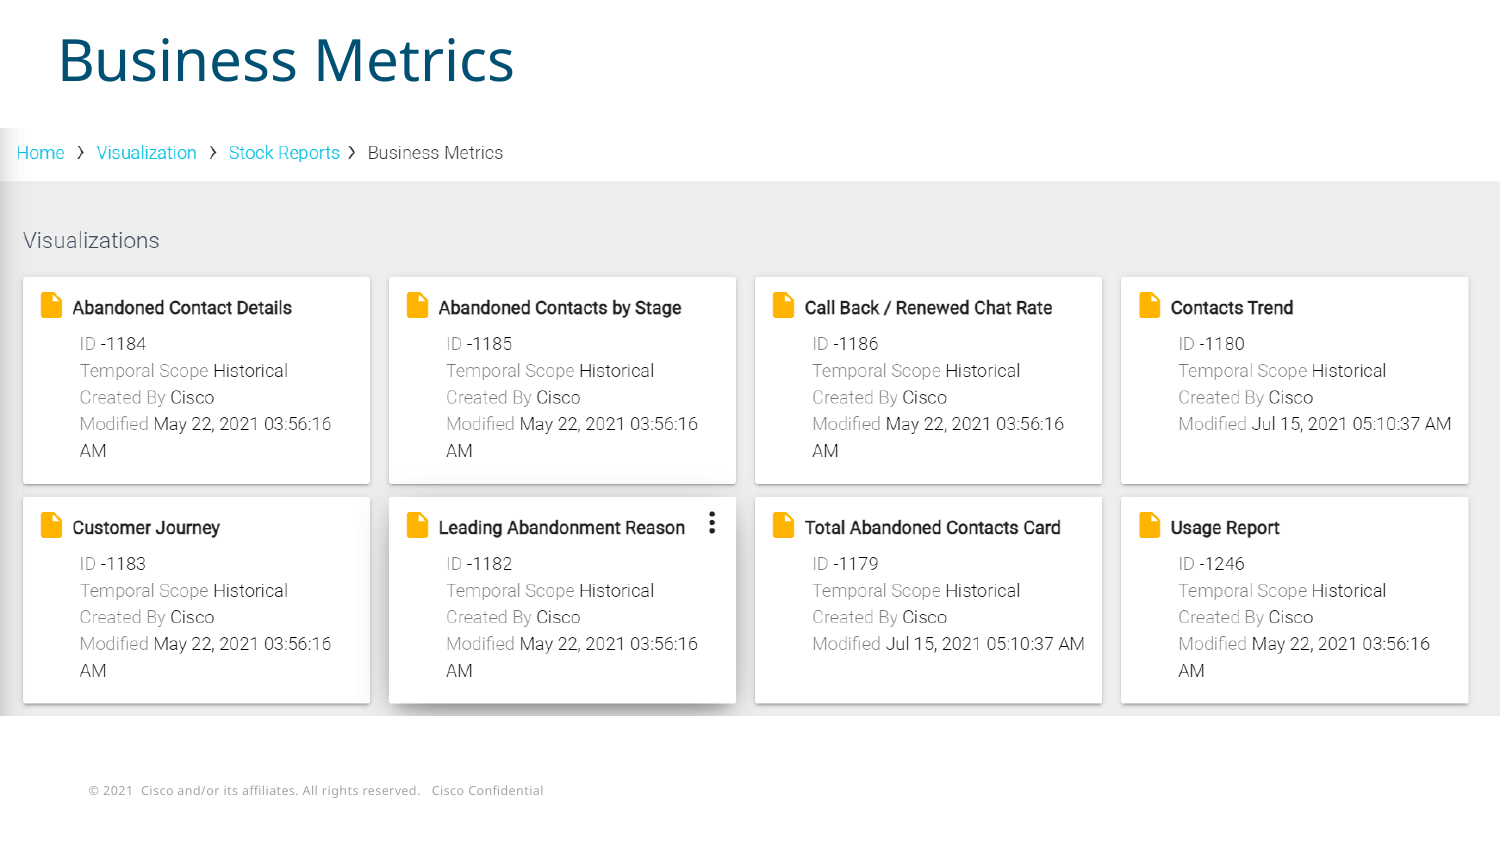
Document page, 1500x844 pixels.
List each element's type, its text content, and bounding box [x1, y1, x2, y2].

picture [0, 127, 1500, 716]
text_box Business Metrics [42, 28, 1412, 126]
